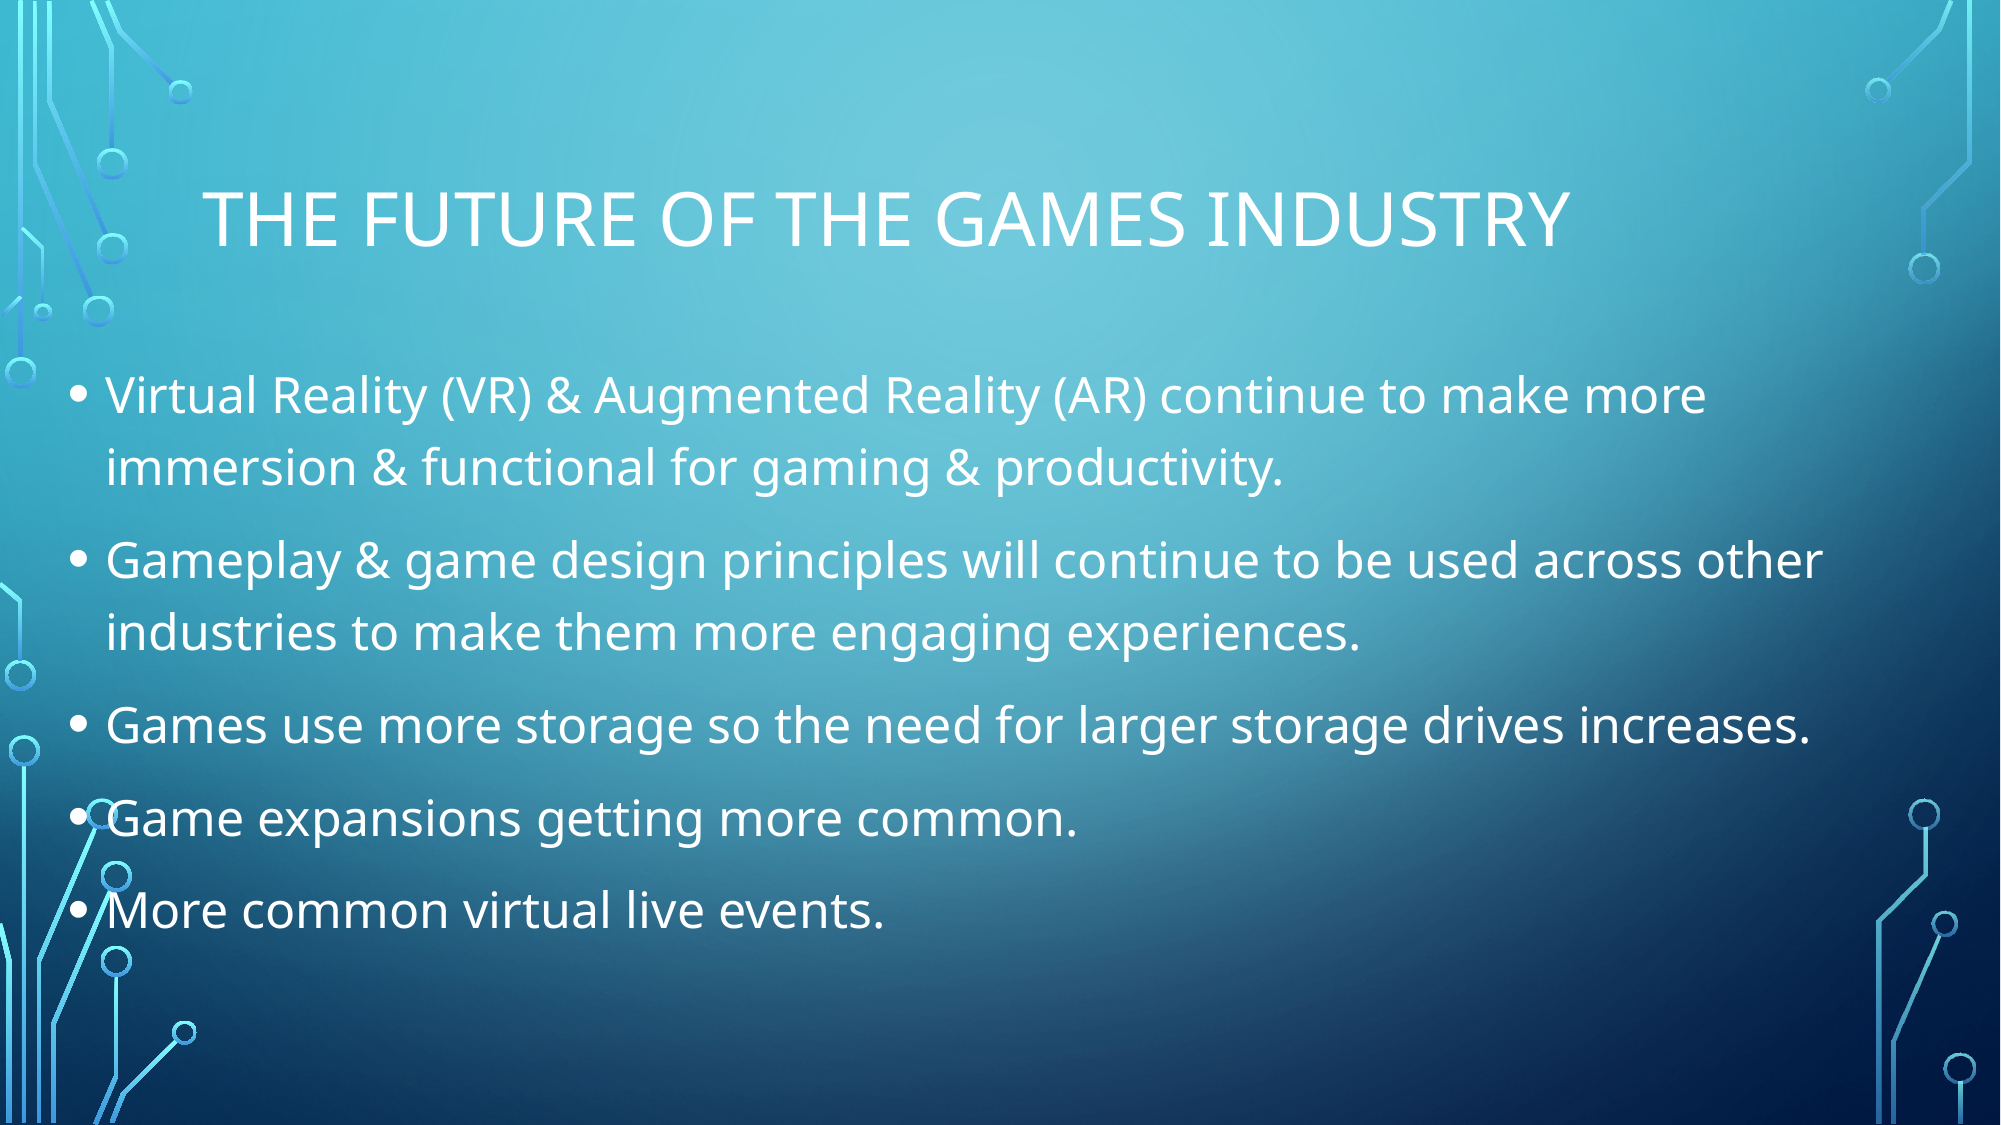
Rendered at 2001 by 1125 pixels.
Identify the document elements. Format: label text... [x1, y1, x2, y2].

list Virtual Reality (VR) & Augmented Reality (AR) continue to make more immersion & functional for gaming & productivity. Gameplay & game design principles will continue to be used across other industries to make them more engaging experiences. Games use more storage so the need for larger storage drives increases. Game expansions getting more common. More common virtual live events. [52, 343, 1948, 1050]
title The Future of the Games Industry [187, 101, 1813, 343]
